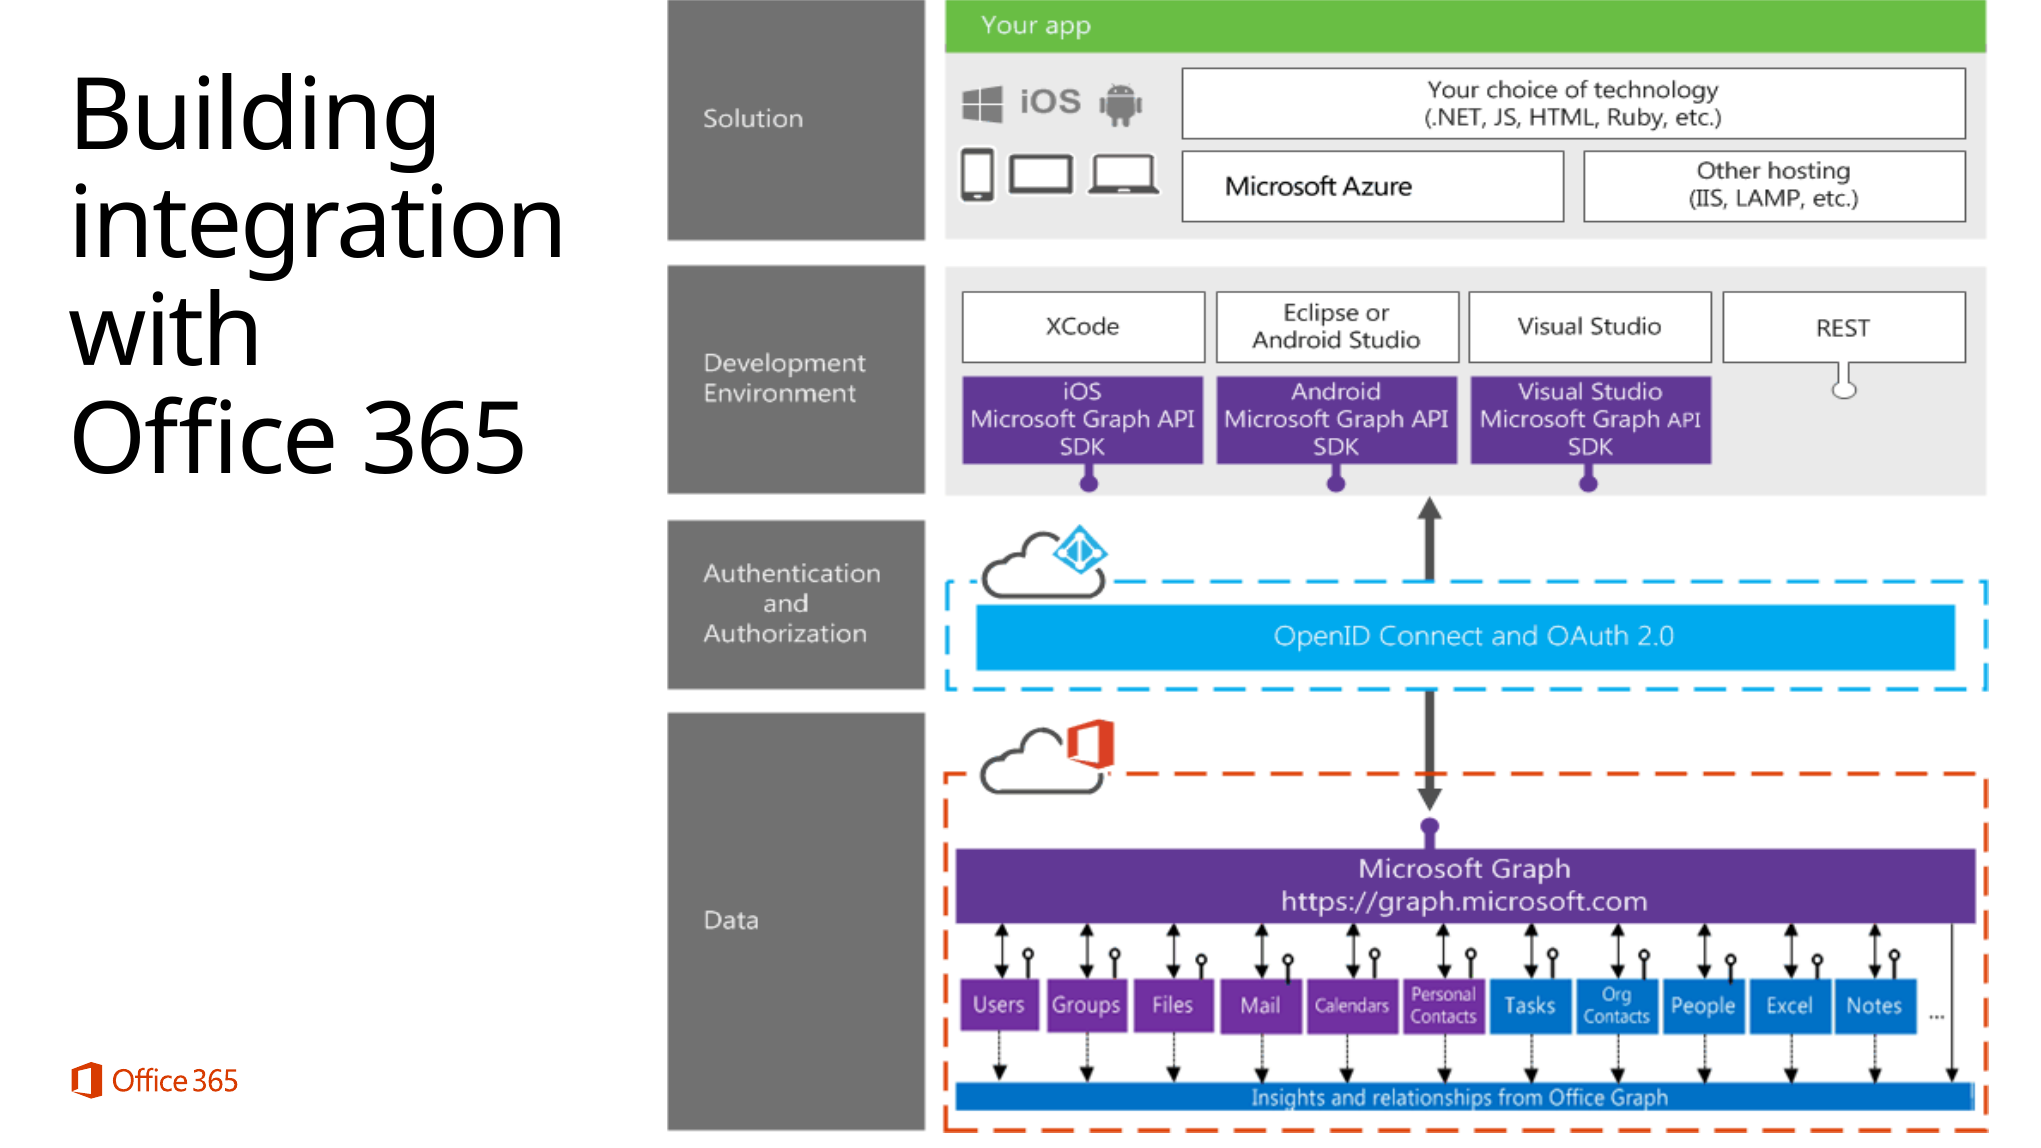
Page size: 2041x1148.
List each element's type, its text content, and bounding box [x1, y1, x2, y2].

title Building integration with Office 365 [45, 48, 631, 799]
picture [666, 0, 1990, 1134]
